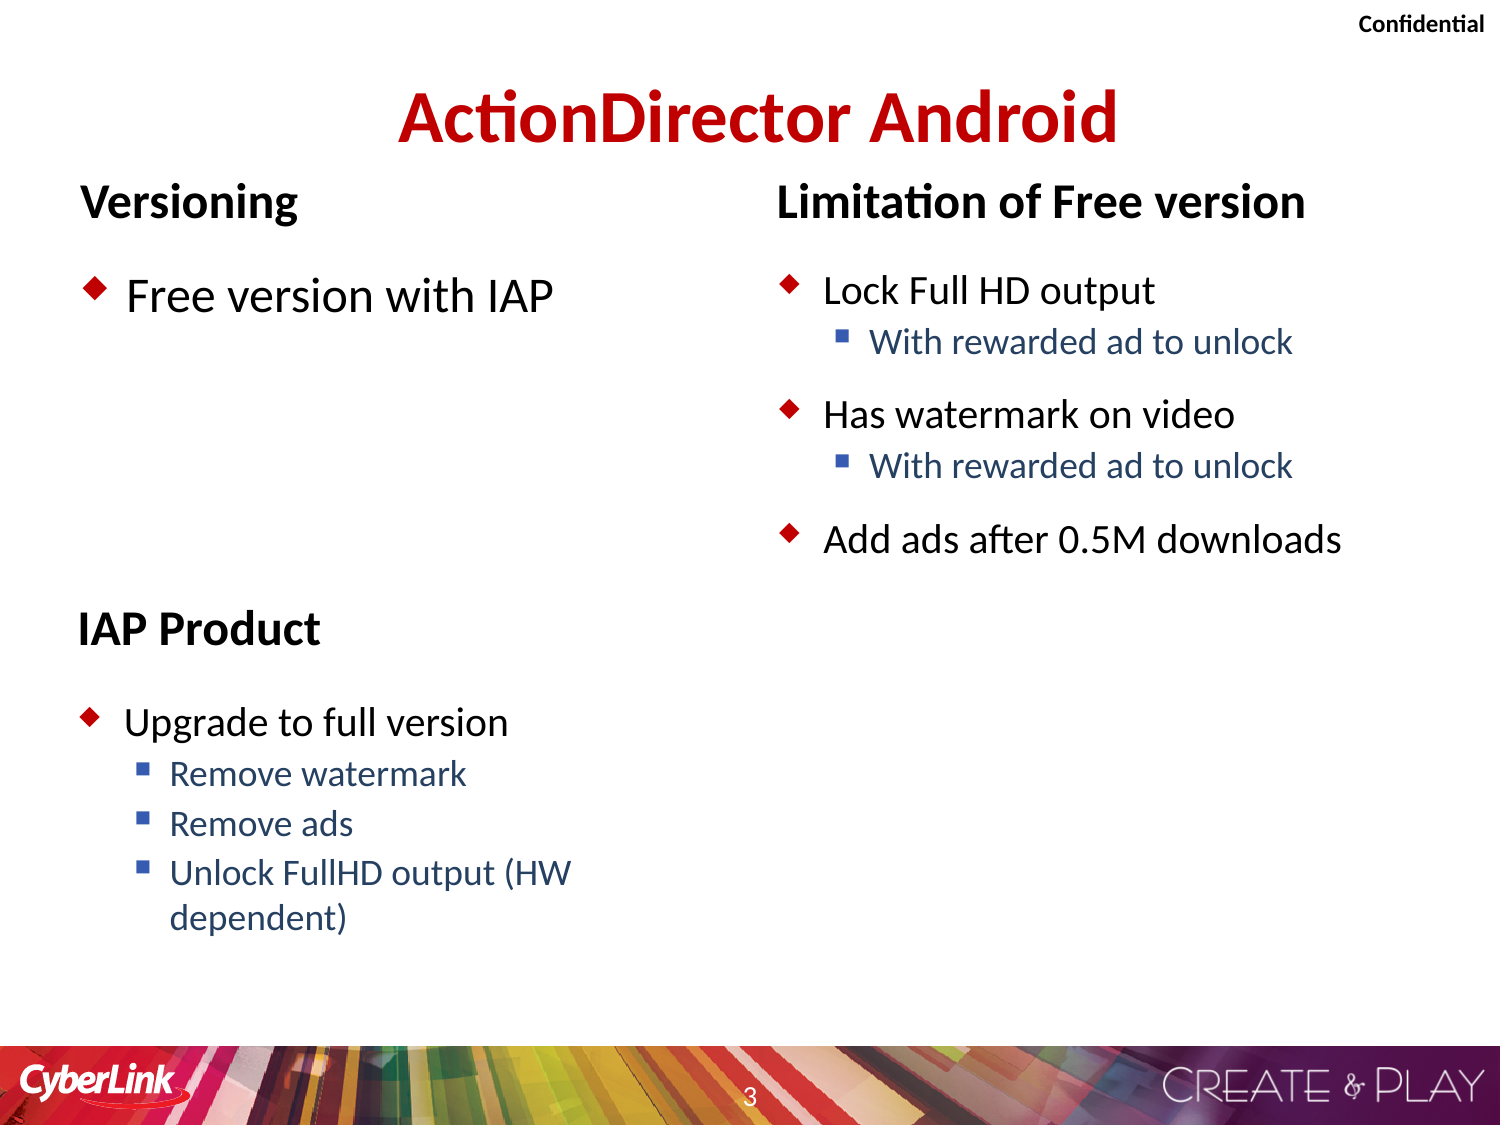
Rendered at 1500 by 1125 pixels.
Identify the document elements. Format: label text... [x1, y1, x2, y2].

title ActionDirector Android [61, 50, 1439, 175]
text_box IAP Product [62, 587, 726, 671]
list Versioning [64, 175, 728, 244]
list Free version with IAP [64, 255, 728, 563]
list Lock Full HD output With rewarded ad to unlock Has watermark on video With rewarded ad to unlock Add ads after 0.5M downloads [761, 255, 1425, 1005]
picture [0, 1046, 1500, 1125]
slide_number 3 [575, 1065, 925, 1125]
list Limitation of Free version [761, 175, 1425, 244]
text_box Upgrade to full version Remove watermark Remove ads Unlock FullHD output (HW dependent) [62, 687, 726, 995]
